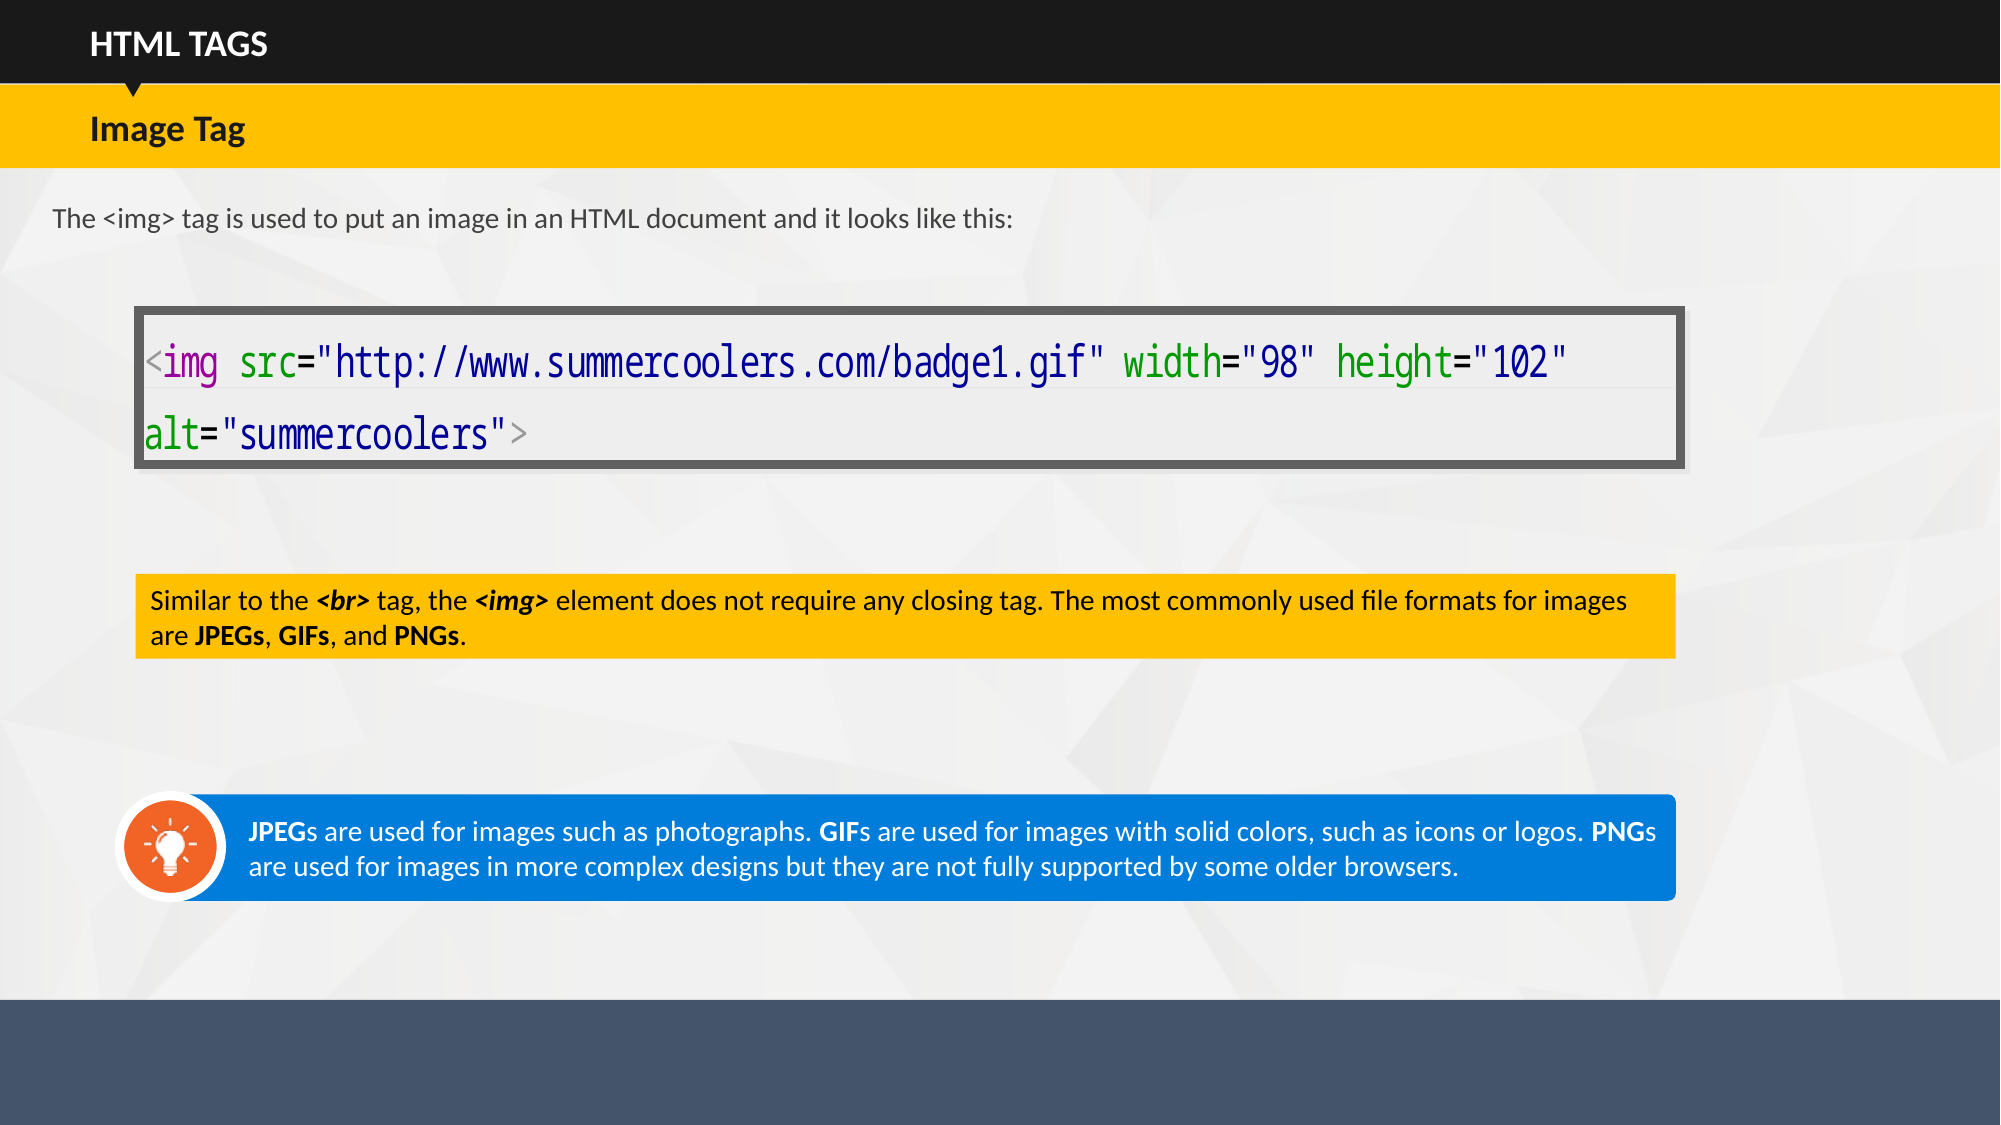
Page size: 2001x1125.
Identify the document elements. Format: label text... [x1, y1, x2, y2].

text_box Image Tag [0, 84, 2000, 169]
text_box Similar to the <br> tag, the <img> element does not require any closing tag. The most commonly used file formats for images are JPEGs, GIFs, and PNGs. [135, 573, 1676, 659]
text_box [117, 72, 149, 100]
text_box HTML TAGS [0, 0, 2000, 84]
picture [0, 169, 2000, 999]
text_box JPEGs are used for images such as photographs. GIFs are used for images with solid colors, such as icons or logos. PNGs are used for images in more complex designs but they are not fully supported by some older browsers. [174, 793, 1677, 902]
text_box The <img> tag is used to put an image in an HTML document and it looks like this: [37, 192, 1329, 242]
text_box [118, 794, 223, 899]
